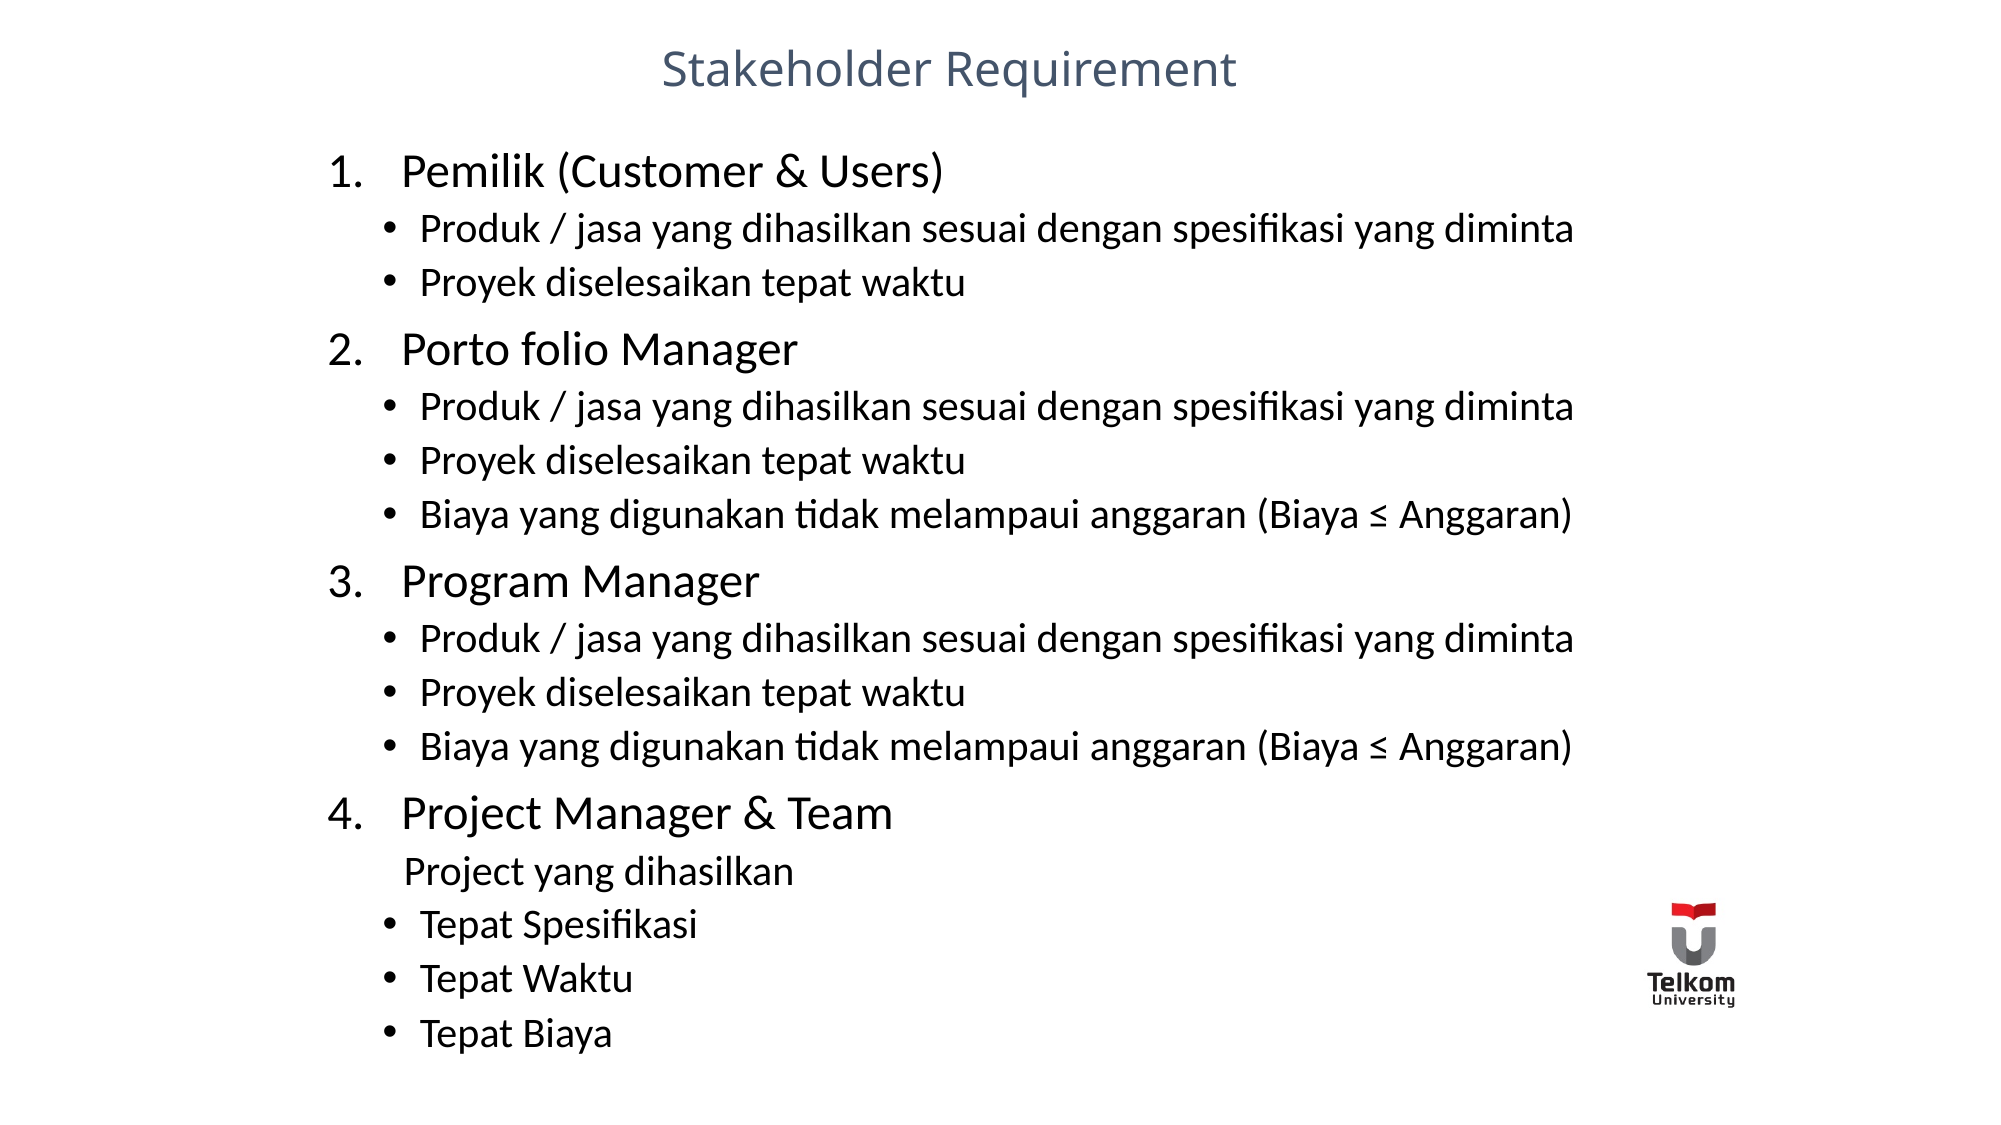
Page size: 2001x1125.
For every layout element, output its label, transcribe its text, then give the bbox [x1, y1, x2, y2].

list Pemilik (Customer & Users) Produk / jasa yang dihasilkan sesuai dengan spesifikasi yang diminta Proyek diselesaikan tepat waktu Porto folio Manager Produk / jasa yang dihasilkan sesuai dengan spesifikasi yang diminta Proyek diselesaikan tepat waktu Biaya yang digunakan tidak melampaui anggaran (Biaya ≤ Anggaran) Program Manager Produk / jasa yang dihasilkan sesuai dengan spesifikasi yang diminta Proyek diselesaikan tepat waktu Biaya yang digunakan tidak melampaui anggaran (Biaya ≤ Anggaran) Project Manager & Team Project yang dihasilkan Tepat Spesifikasi Tepat Waktu Tepat Biaya [293, 137, 1607, 1078]
title Stakeholder Requirement [324, 37, 1575, 105]
picture [1637, 887, 1750, 1020]
